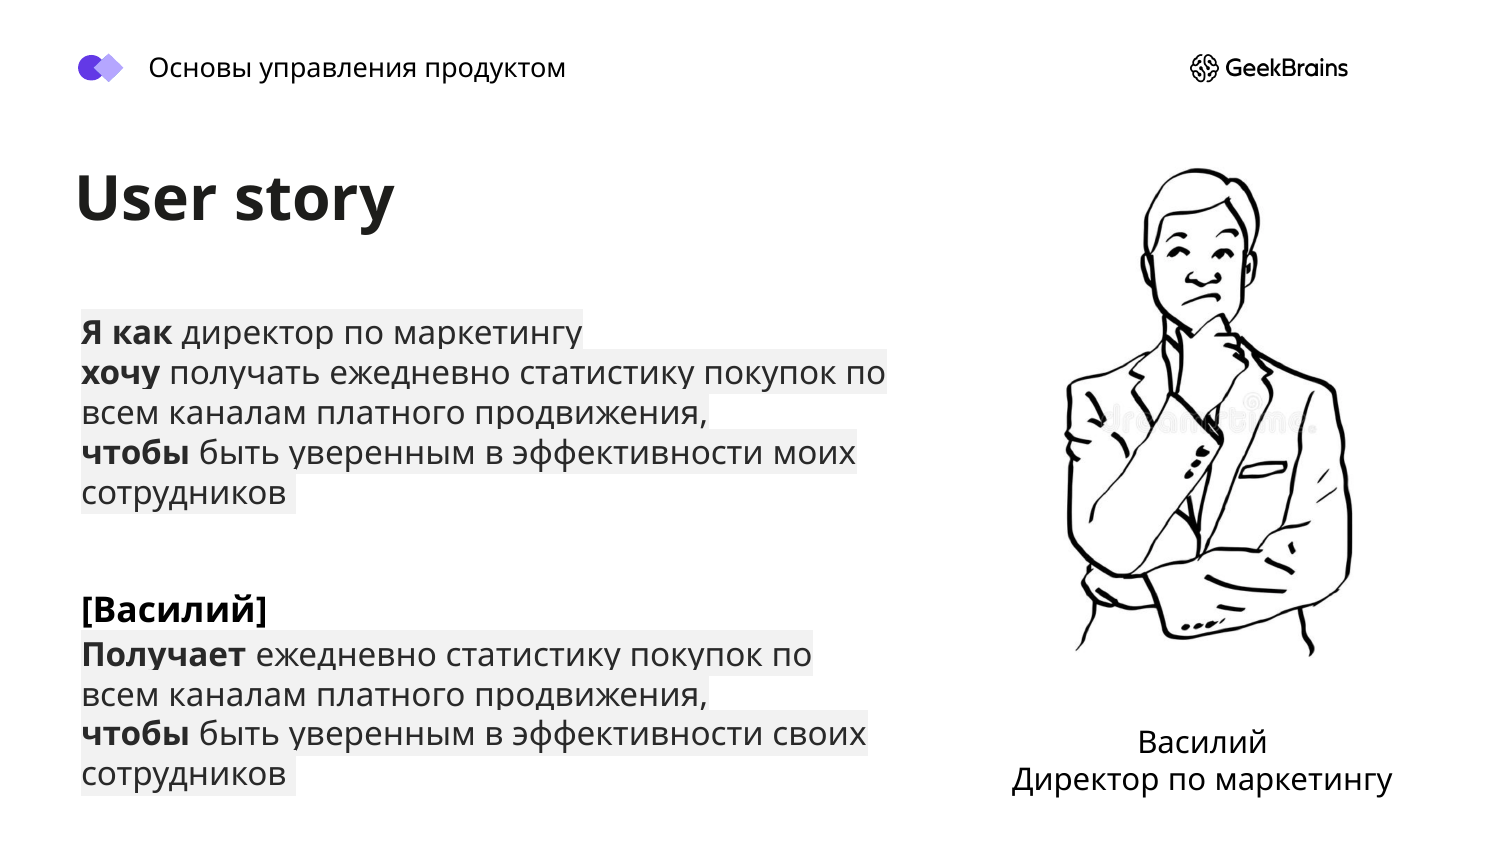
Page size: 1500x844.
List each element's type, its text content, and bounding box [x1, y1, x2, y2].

picture [1000, 151, 1384, 683]
text_box Василий Директор по маркетингу [1000, 715, 1405, 741]
text_box Основы управления продуктом [141, 43, 1029, 81]
text_box [93, 53, 124, 82]
text_box [Василий] [74, 580, 470, 639]
text_box [78, 54, 102, 81]
text_box Получает ежедневно статистику покупок по всем каналам платного продвижения, чтобы быть уверенным в эффективности своих сотрудников [74, 626, 878, 734]
text_box Я как директор по маркетингу хочу получать ежедневно статистику покупок по всем каналам платного продвижения, чтобы быть уверенным в эффективности моих сотрудников [74, 304, 901, 412]
title User story [74, 162, 515, 304]
picture [1189, 53, 1348, 83]
